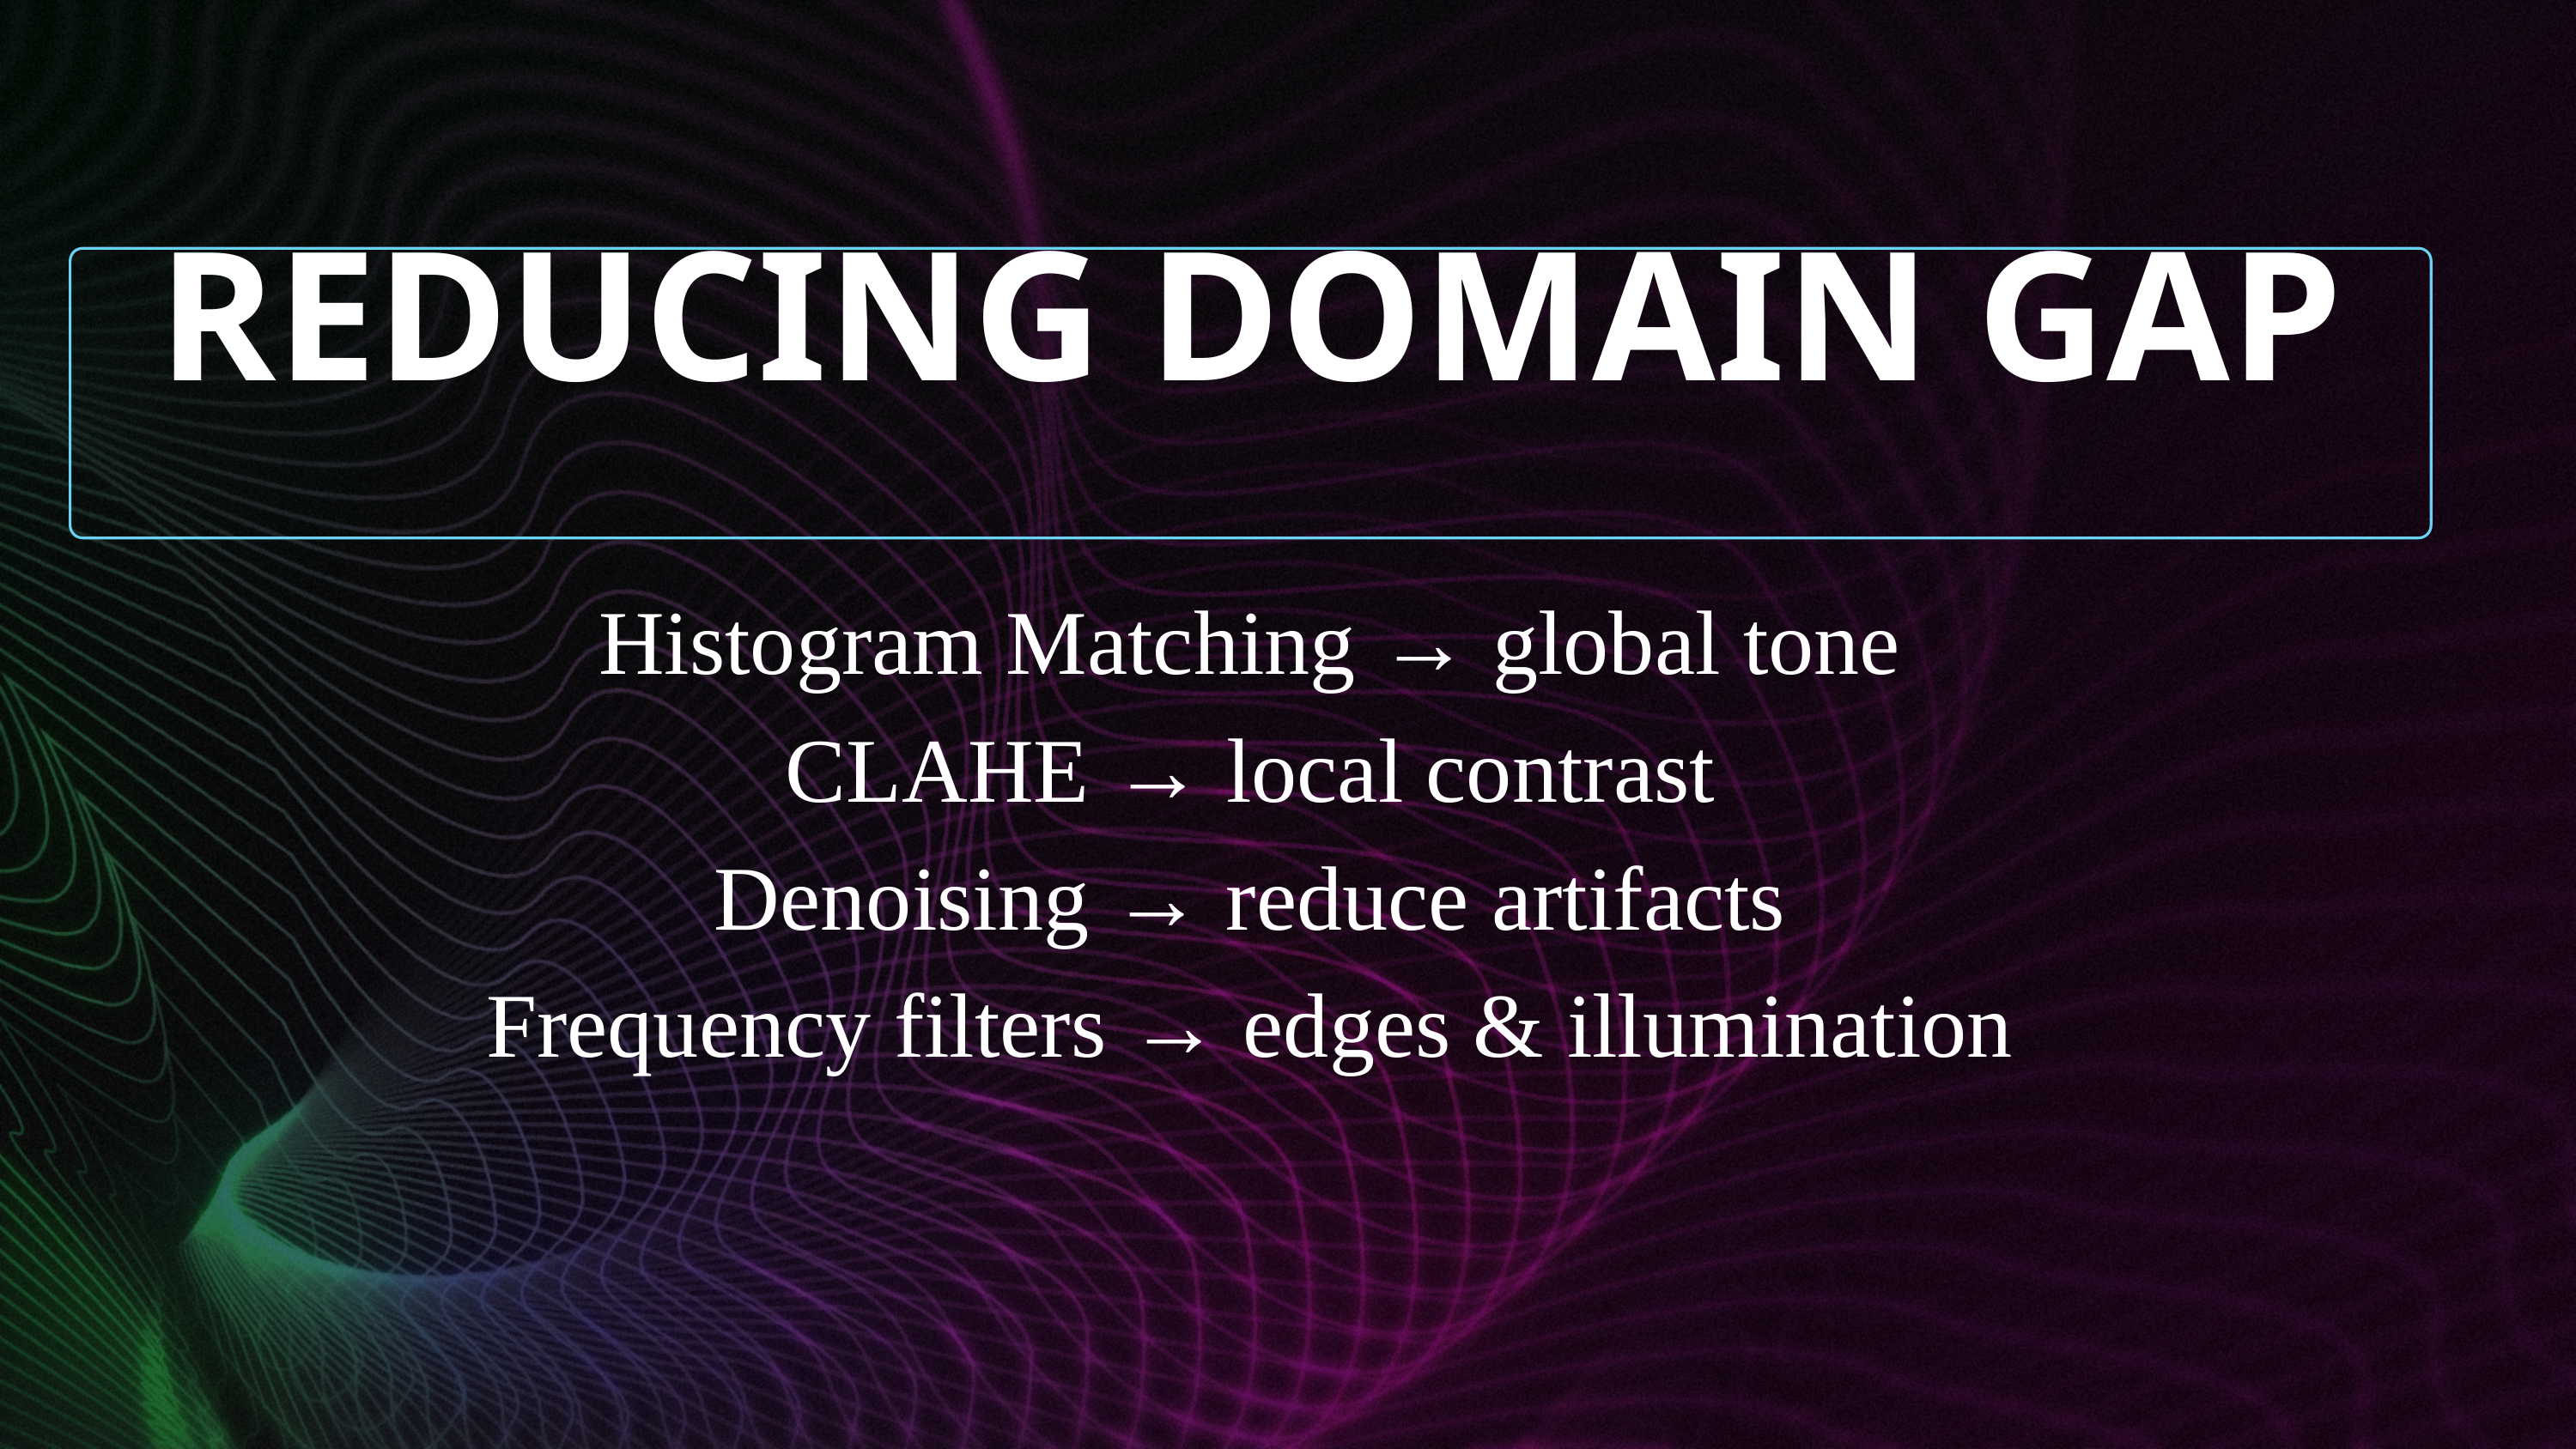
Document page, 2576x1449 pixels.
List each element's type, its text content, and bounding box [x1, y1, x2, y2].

text_box [0, 0, 2576, 1449]
text_box Histogram Matching → global tone CLAHE → local contrast Denoising → reduce artifacts Frequency filters → edges & illumination [455, 565, 2046, 1076]
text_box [70, 247, 2432, 538]
